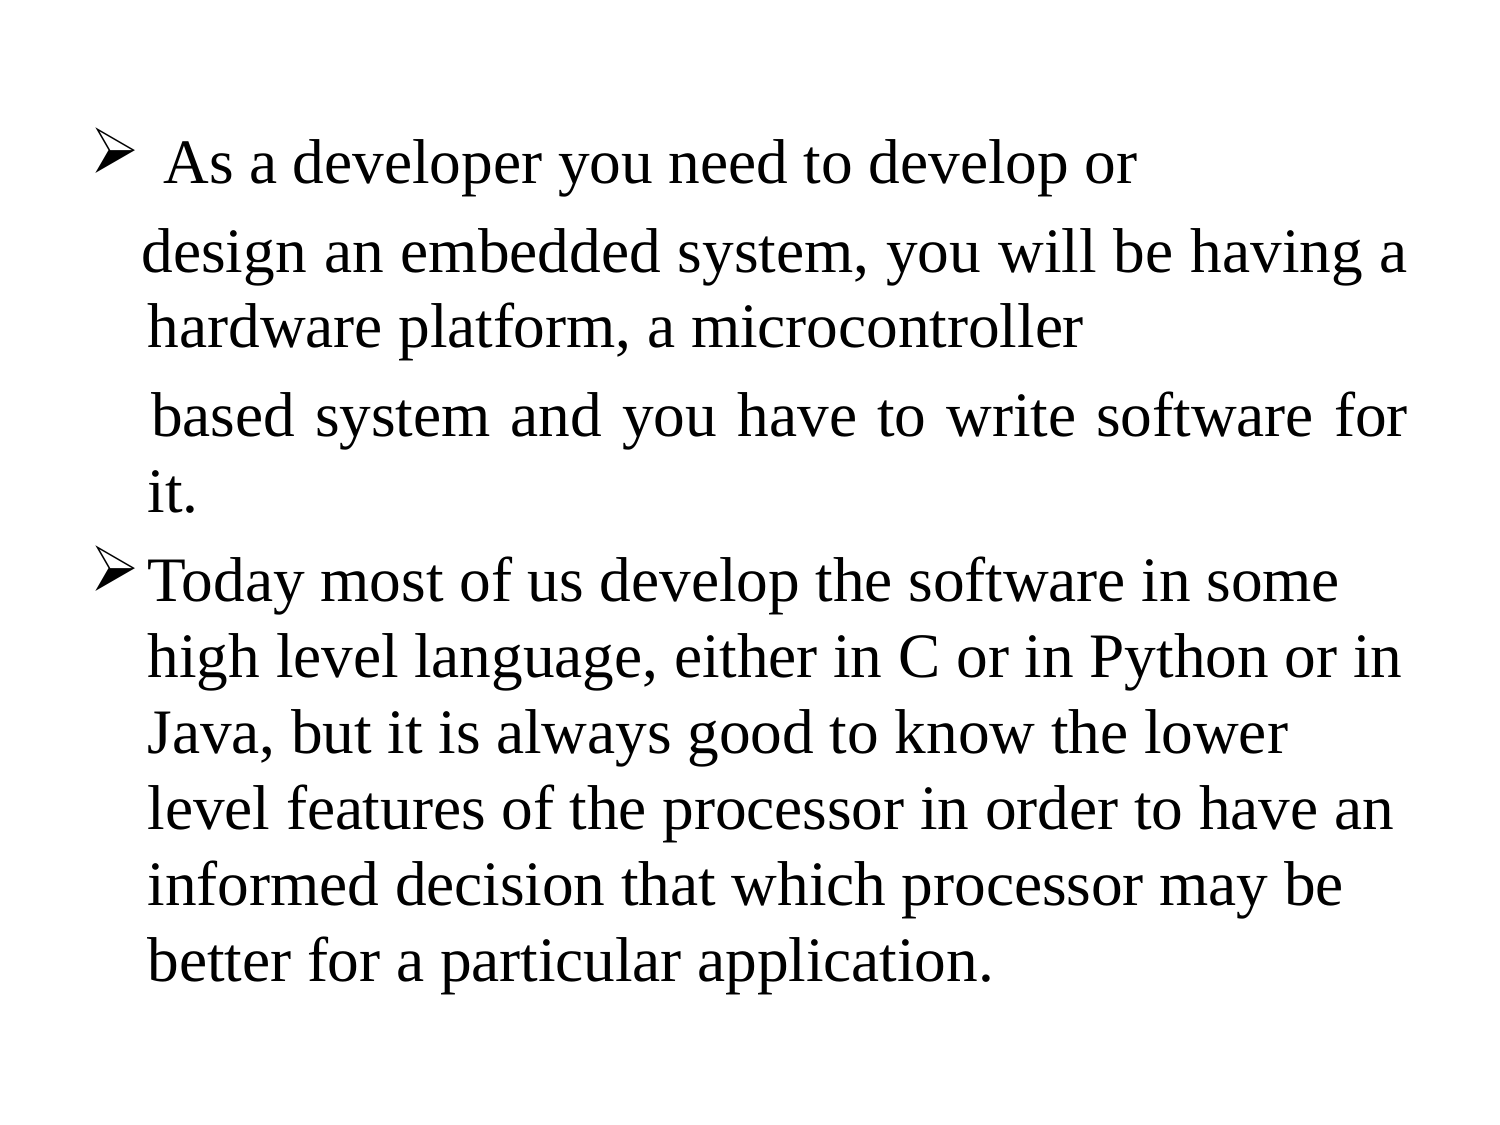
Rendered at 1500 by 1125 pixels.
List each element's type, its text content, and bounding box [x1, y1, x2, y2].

list As a developer you need to develop or design an embedded system, you will be having a hardware platform, a microcontroller based system and you have to write software for it. Today most of us develop the software in some high level language, either in C or in Python or in Java, but it is always good to know the lower level features of the processor in order to have an informed decision that which processor may be better for a particular application. [75, 112, 1425, 1005]
